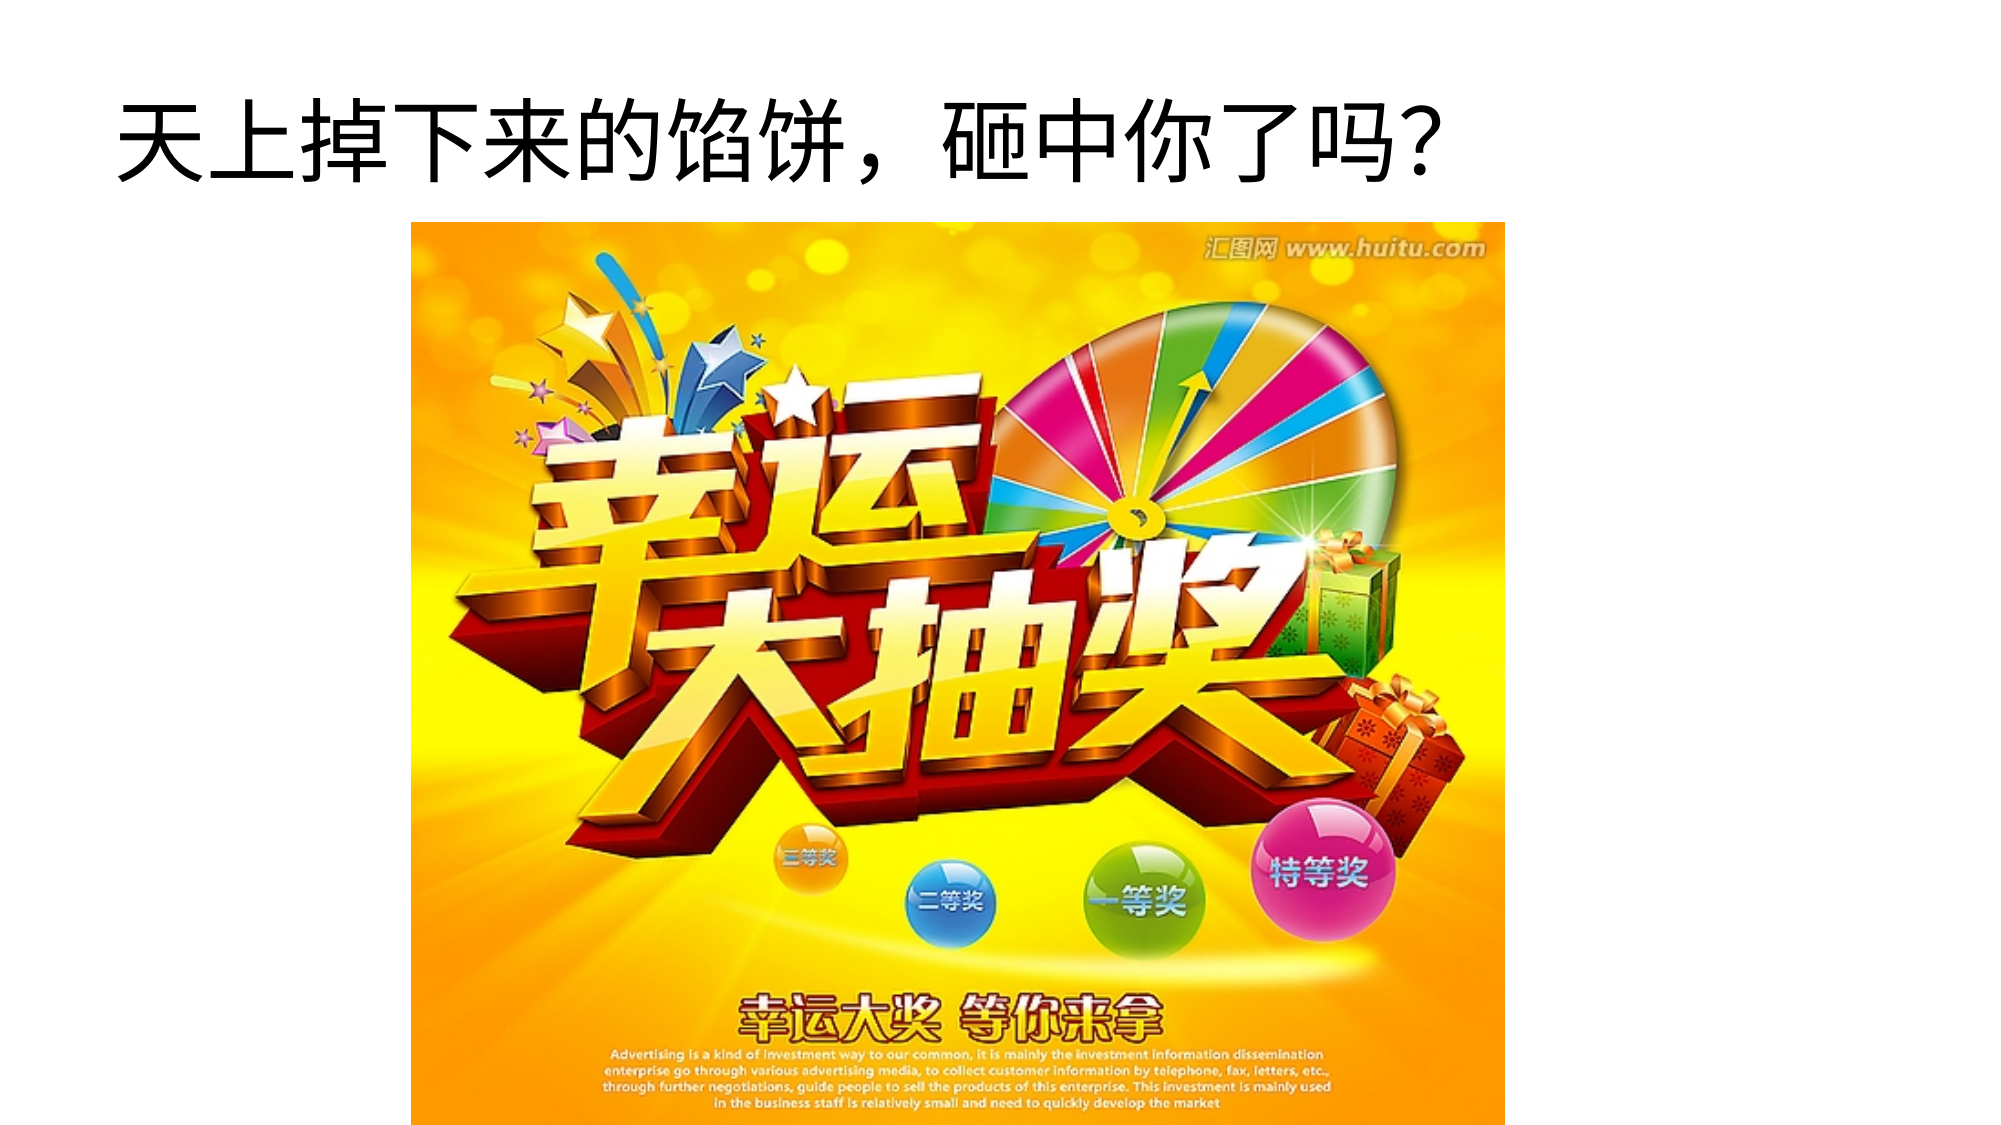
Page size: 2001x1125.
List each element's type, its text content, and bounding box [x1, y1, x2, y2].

picture [411, 221, 1505, 1125]
title 天上掉下来的馅饼，砸中你了吗？ [99, 45, 1900, 233]
